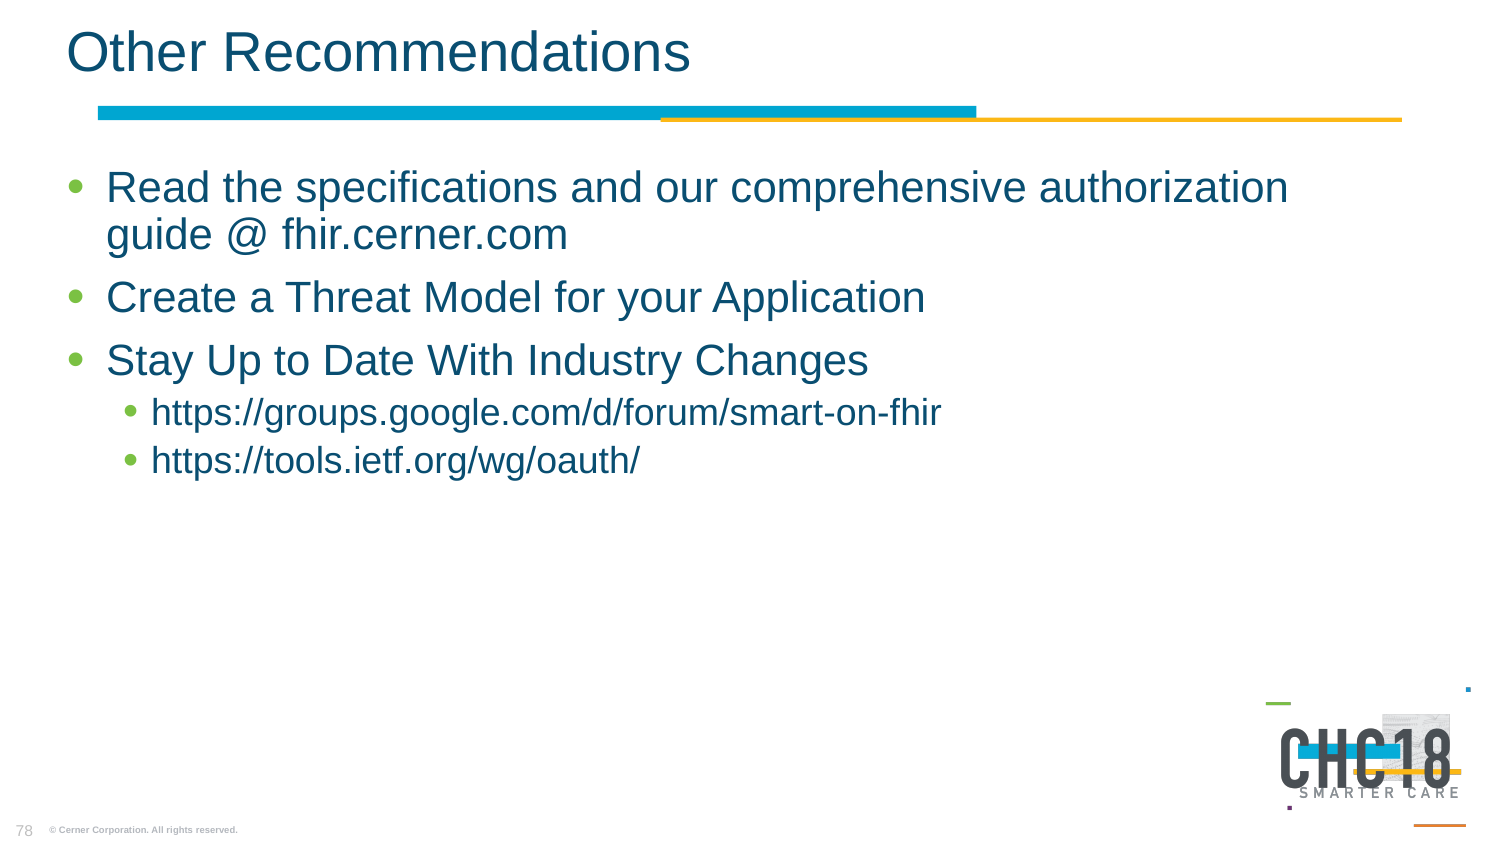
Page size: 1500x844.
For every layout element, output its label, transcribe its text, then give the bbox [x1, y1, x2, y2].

list Read the specifications and our comprehensive authorization guide @ fhir.cerner.com Create a Threat Model for your Application Stay Up to Date With Industry Changes https://groups.google.com/d/forum/smart-on-fhir https://tools.ietf.org/wg/oauth/ [51, 157, 1346, 715]
title Other Recommendations [50, 0, 1345, 106]
picture [1252, 682, 1488, 832]
